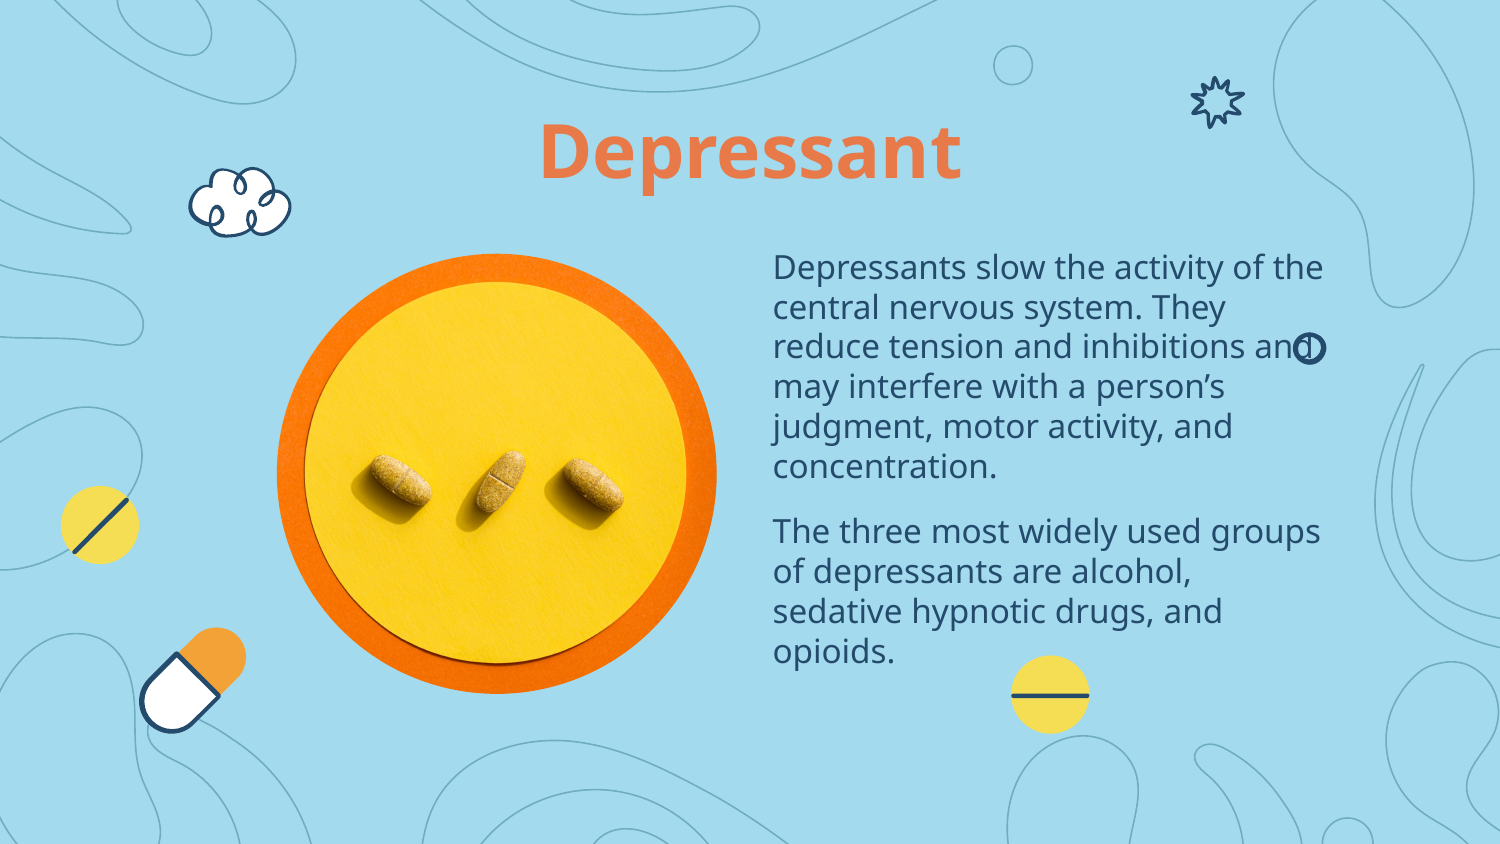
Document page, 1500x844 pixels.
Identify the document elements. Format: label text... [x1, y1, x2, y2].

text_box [1010, 655, 1090, 734]
text_box [1191, 76, 1245, 129]
title Depressant [116, 88, 1383, 167]
picture [276, 253, 717, 695]
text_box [138, 627, 250, 734]
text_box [60, 485, 140, 565]
text_box [1292, 332, 1327, 365]
subtitle Depressants slow the activity of the central nervous system. They reduce tension and inhibitions and may interfere with a person’s judgment, motor activity, and concentration. The three most widely used groups of depressants are alcohol, sedative hypnotic drugs, and opioids. [757, 230, 1344, 467]
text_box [181, 166, 300, 238]
